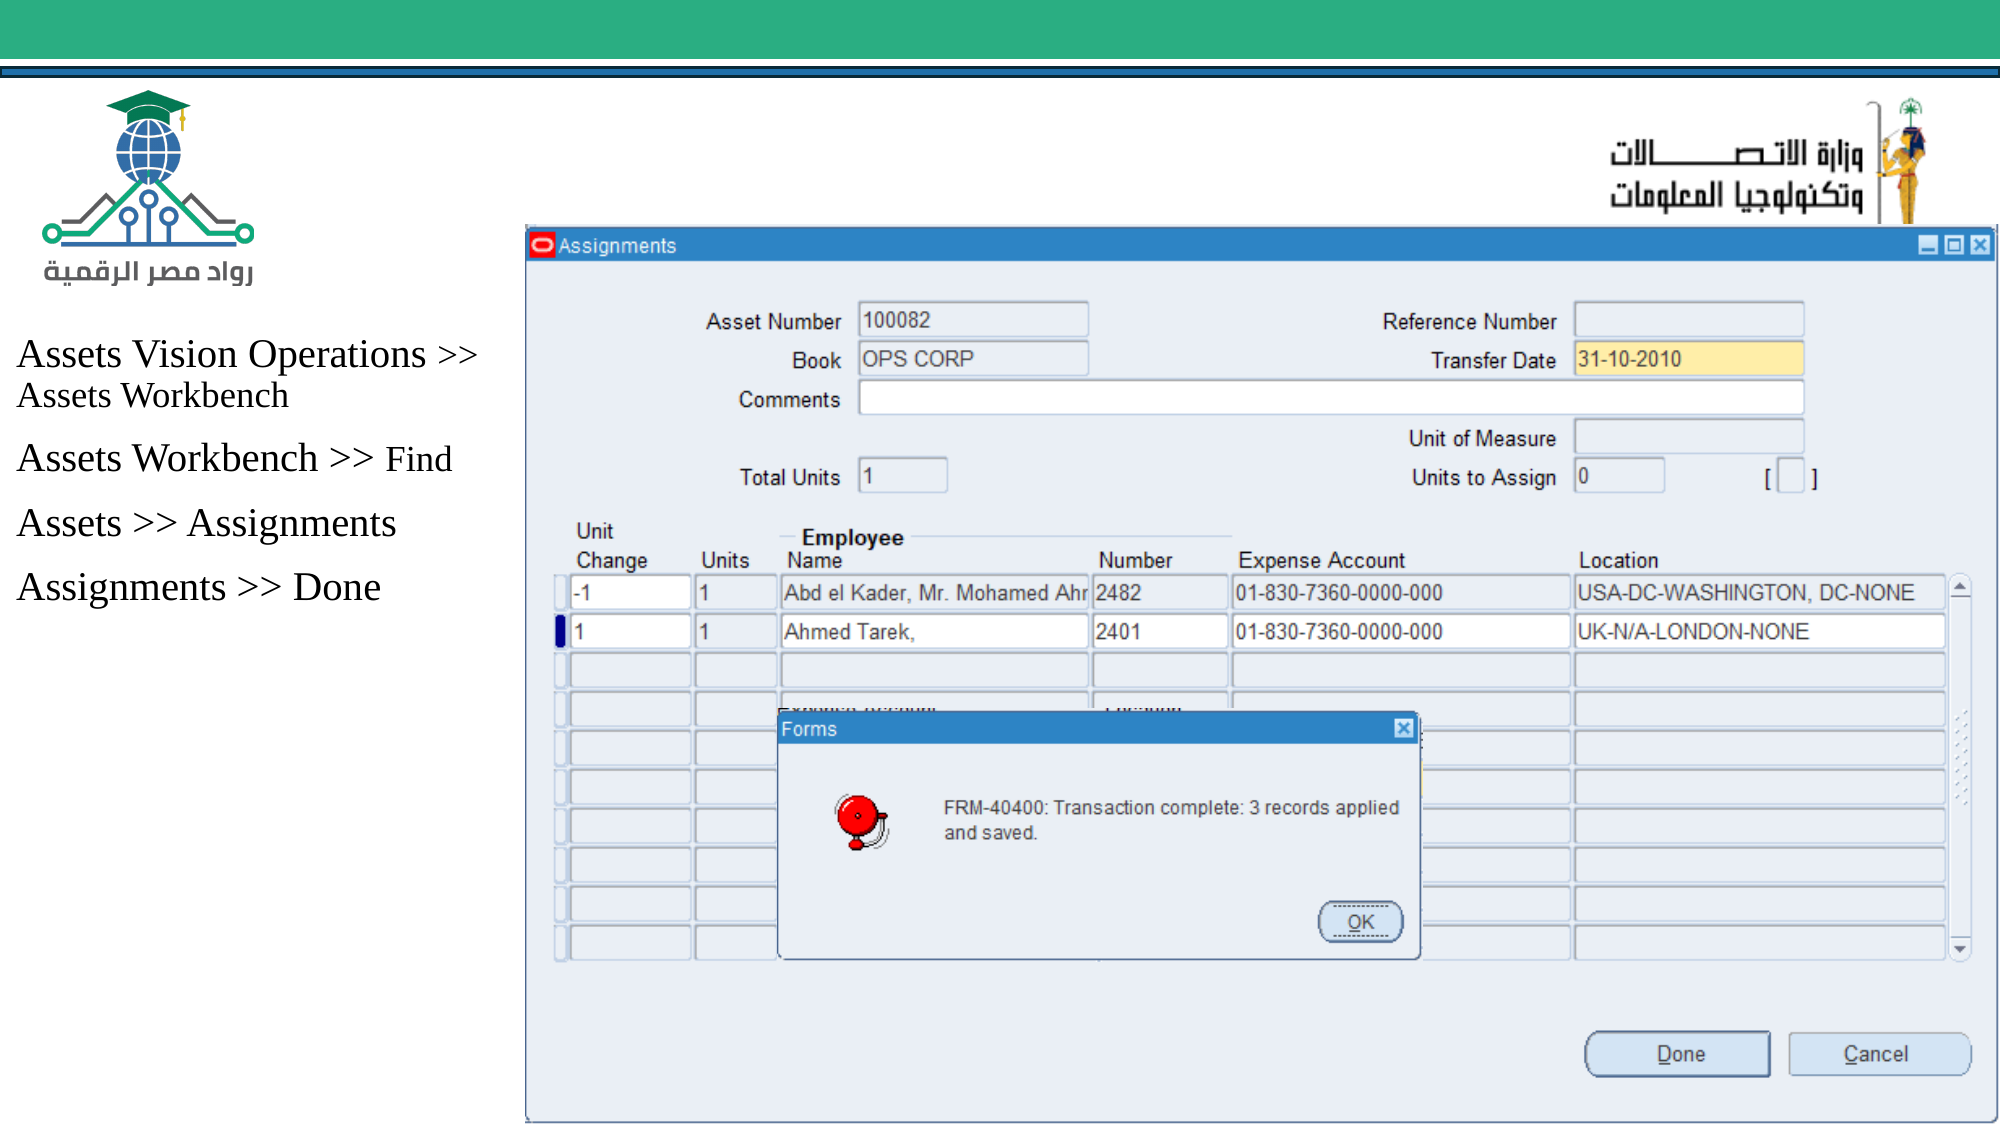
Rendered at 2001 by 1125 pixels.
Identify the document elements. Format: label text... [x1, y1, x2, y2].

text_box Assets Vision Operations >> Assets Workbench Assets Workbench >> Find Assets >> Assignments Assignments >> Done [1, 324, 507, 619]
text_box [0, 0, 2000, 286]
picture [525, 224, 2000, 1125]
